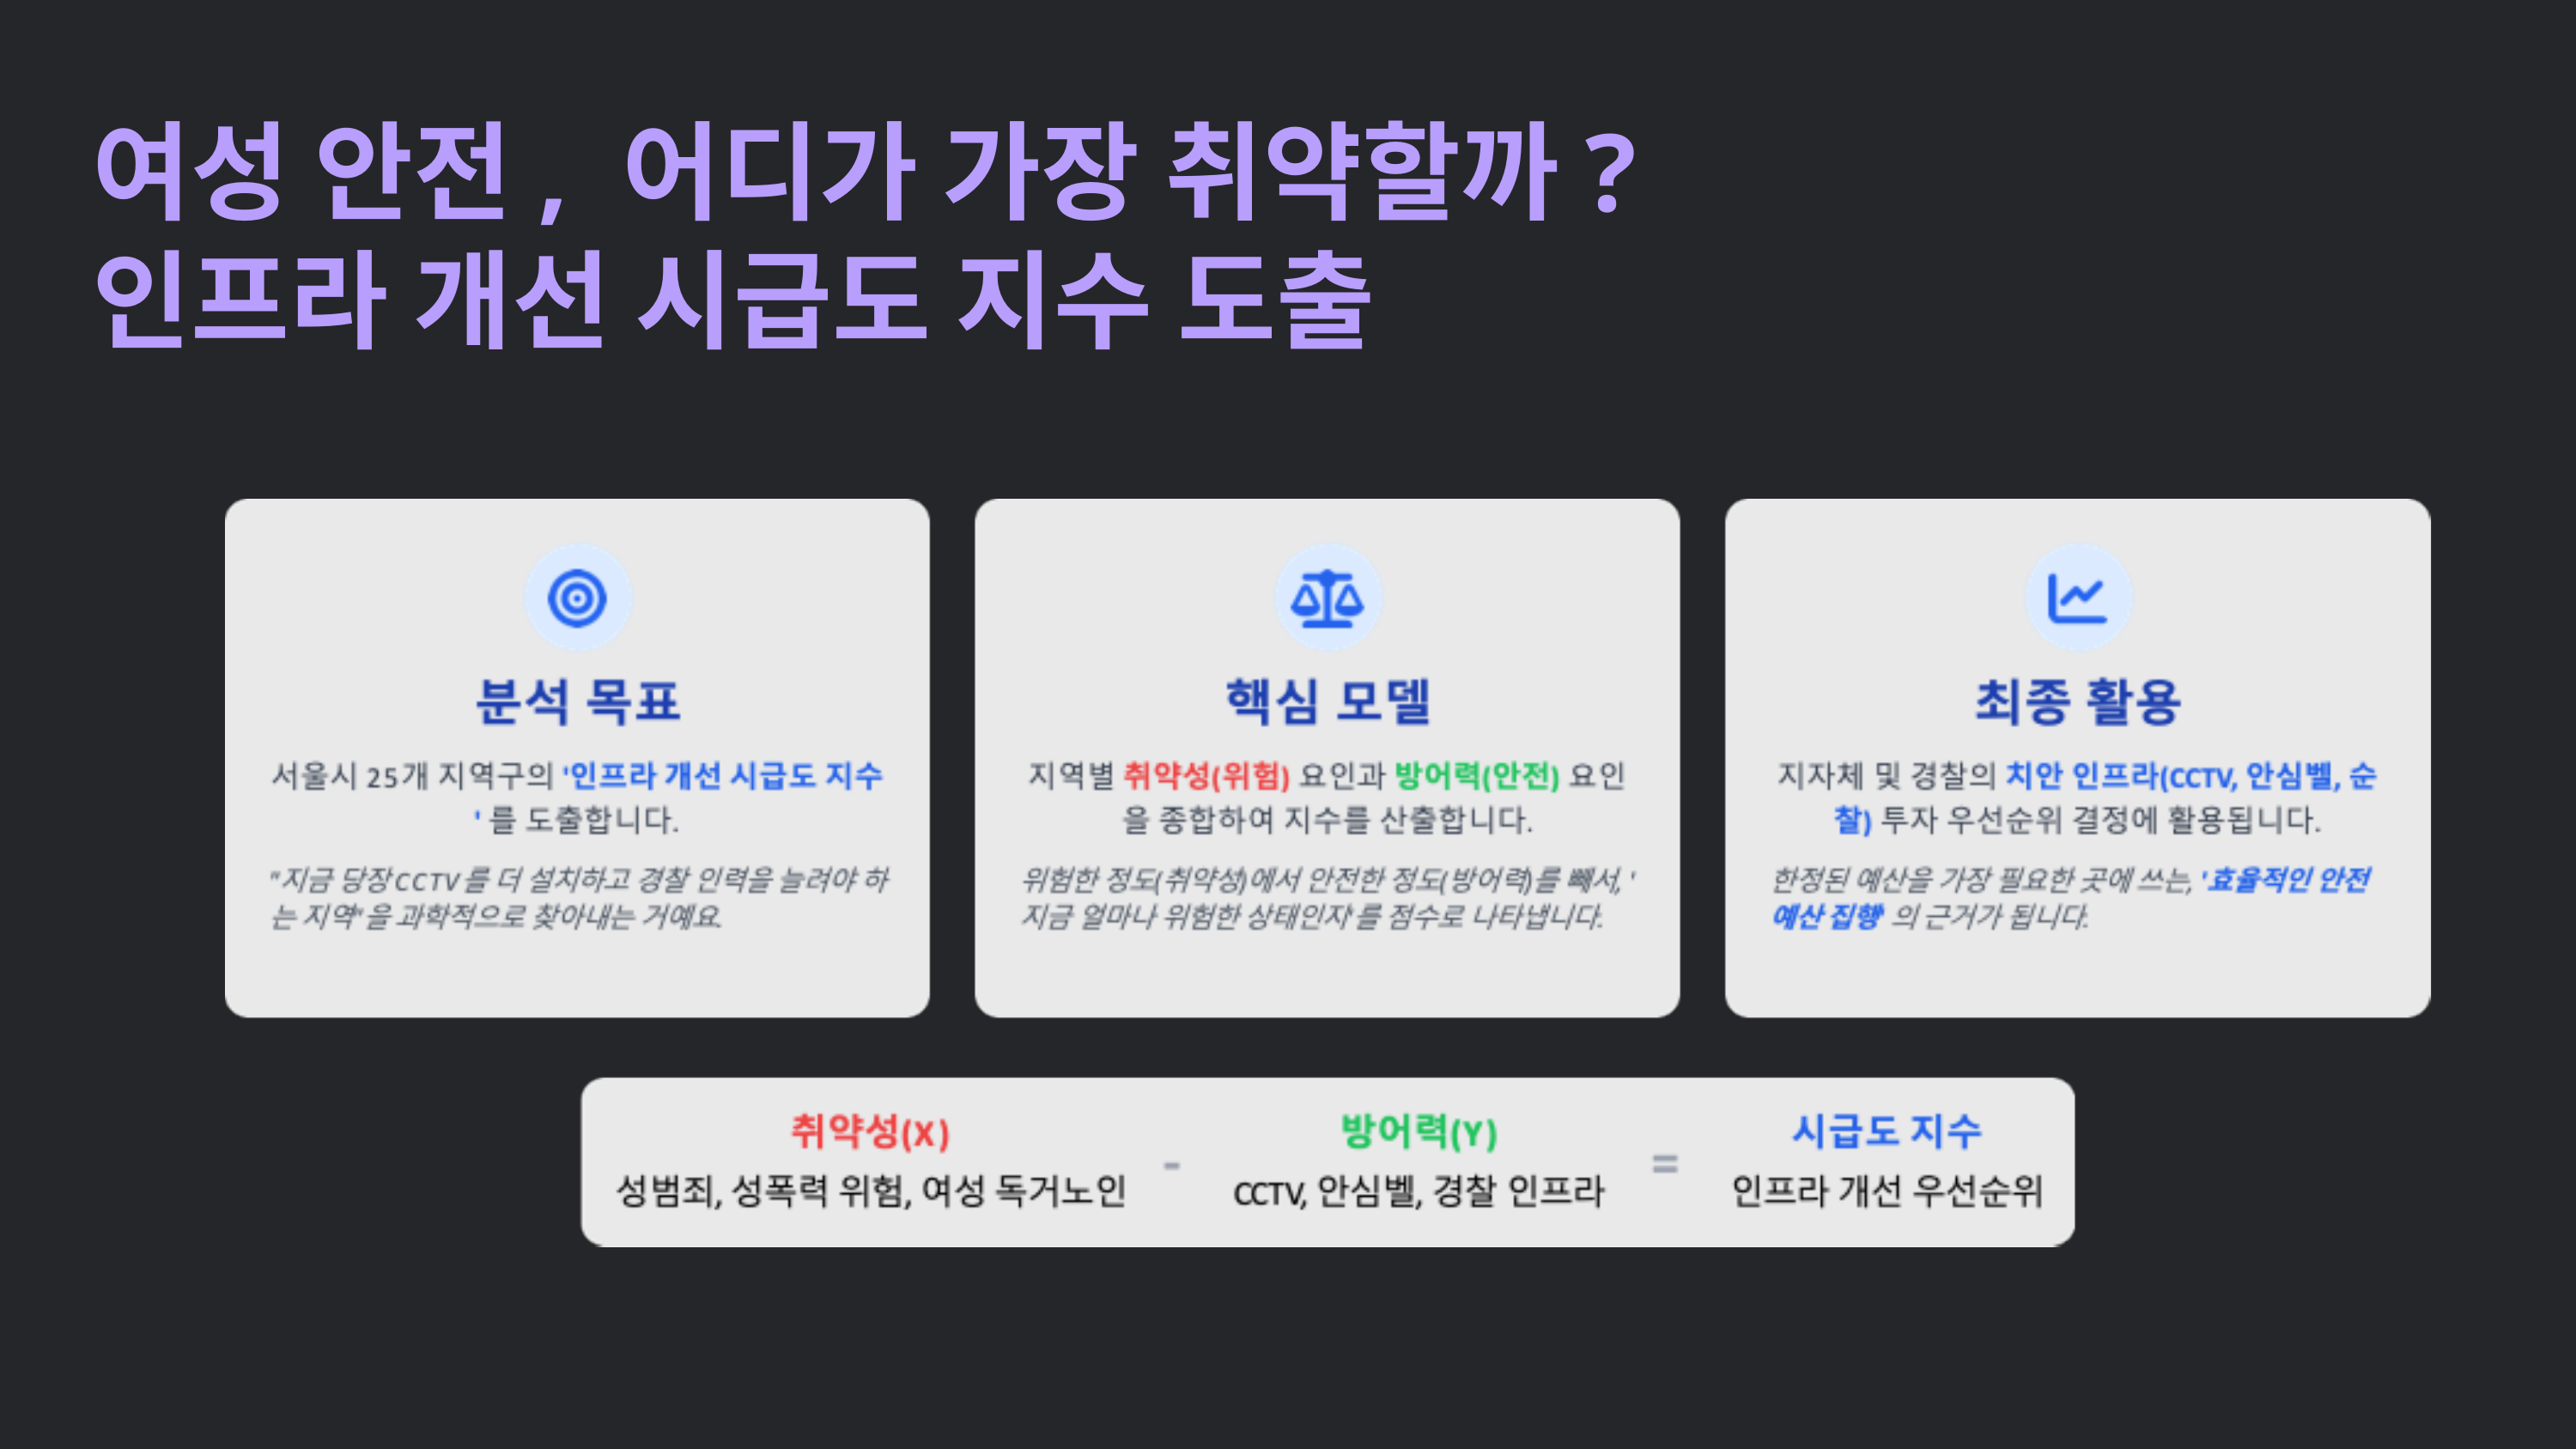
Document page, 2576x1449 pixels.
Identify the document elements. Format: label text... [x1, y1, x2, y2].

text_box [225, 499, 2432, 1247]
text_box 여성 안전, 어디가 가장 취약할까? 인프라 개선 시급도 지수 도출 [92, 104, 1812, 362]
